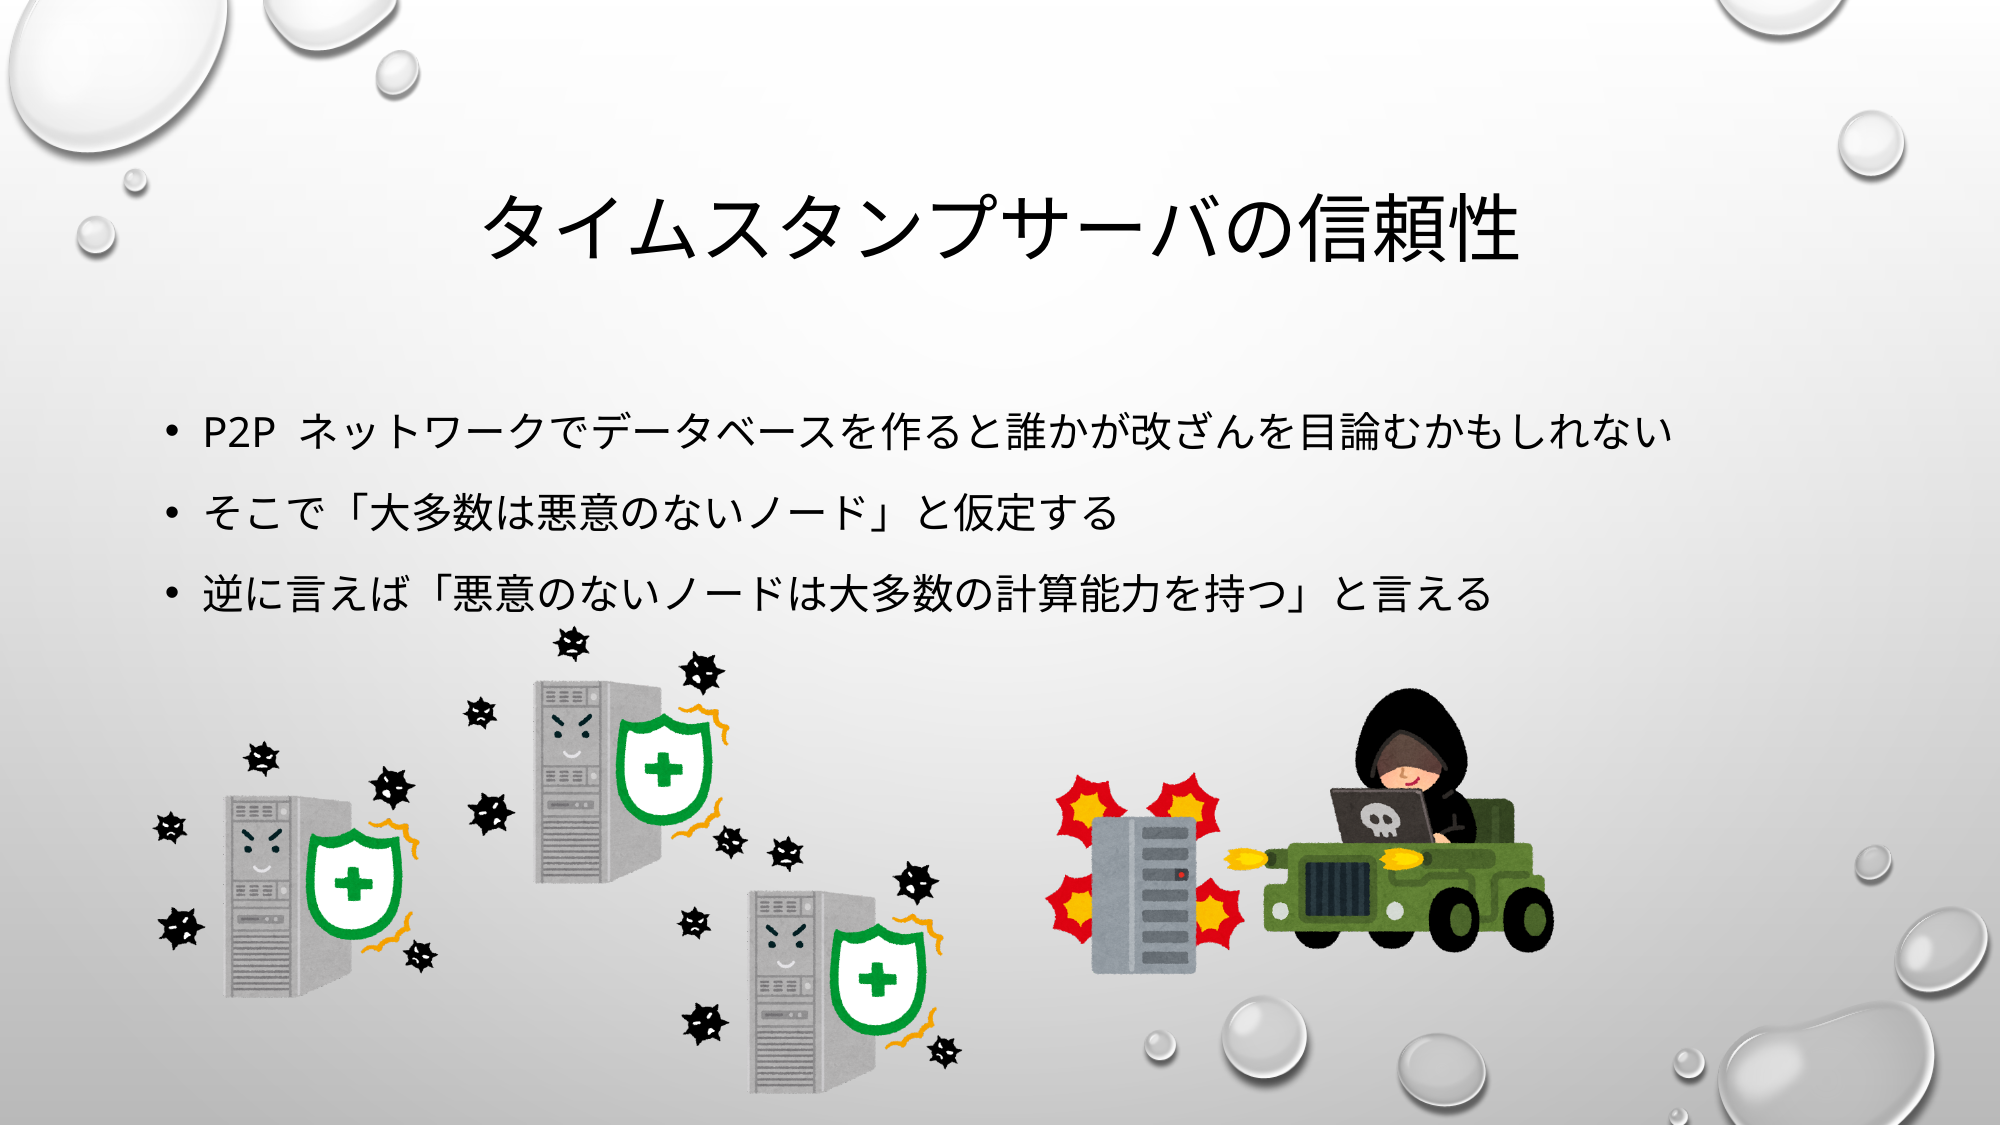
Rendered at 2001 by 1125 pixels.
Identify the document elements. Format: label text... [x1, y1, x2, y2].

picture [0, 0, 2000, 1125]
list P2P ネットワークでデータベースを作ると誰かが改ざんを目論むかもしれない そこで「大多数は悪意のないノード」と仮定する 逆に言えば「悪意のないノードは大多数の計算能力を持つ」と言える [149, 388, 1850, 950]
title タイムスタンプサーバの信頼性 [149, 101, 1851, 364]
